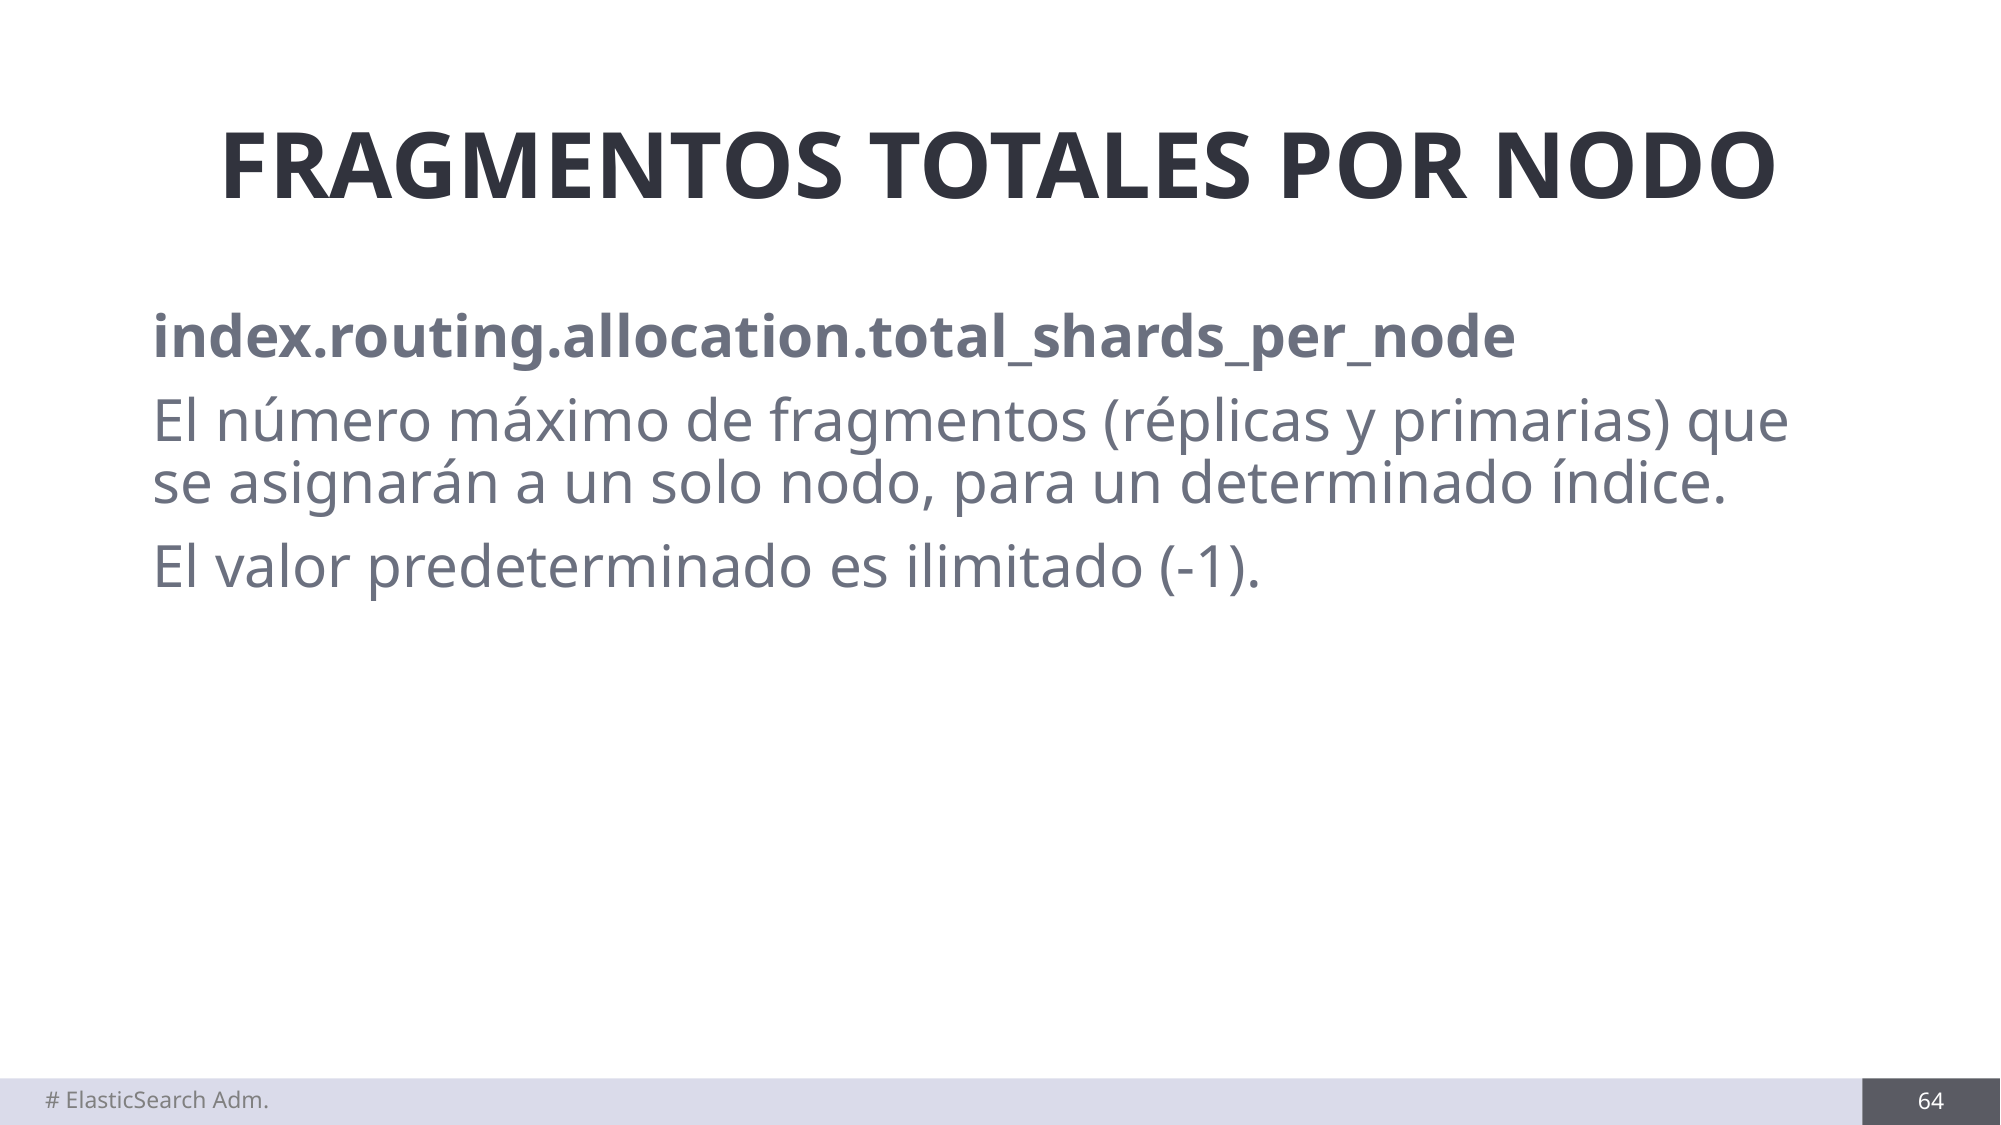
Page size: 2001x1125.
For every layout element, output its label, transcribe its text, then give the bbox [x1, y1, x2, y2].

slide_number 64 [1862, 1078, 2000, 1125]
title FRAGMENTOS TOTALES POR NODO [137, 59, 1863, 278]
footer # ElasticSearch Adm. [0, 1078, 1862, 1125]
list index.routing.allocation.total_shards_per_node El número máximo de fragmentos (réplicas y primarias) que se asignarán a un solo nodo, para un determinado índice. El valor predeterminado es ilimitado (-1). [137, 299, 1863, 1014]
